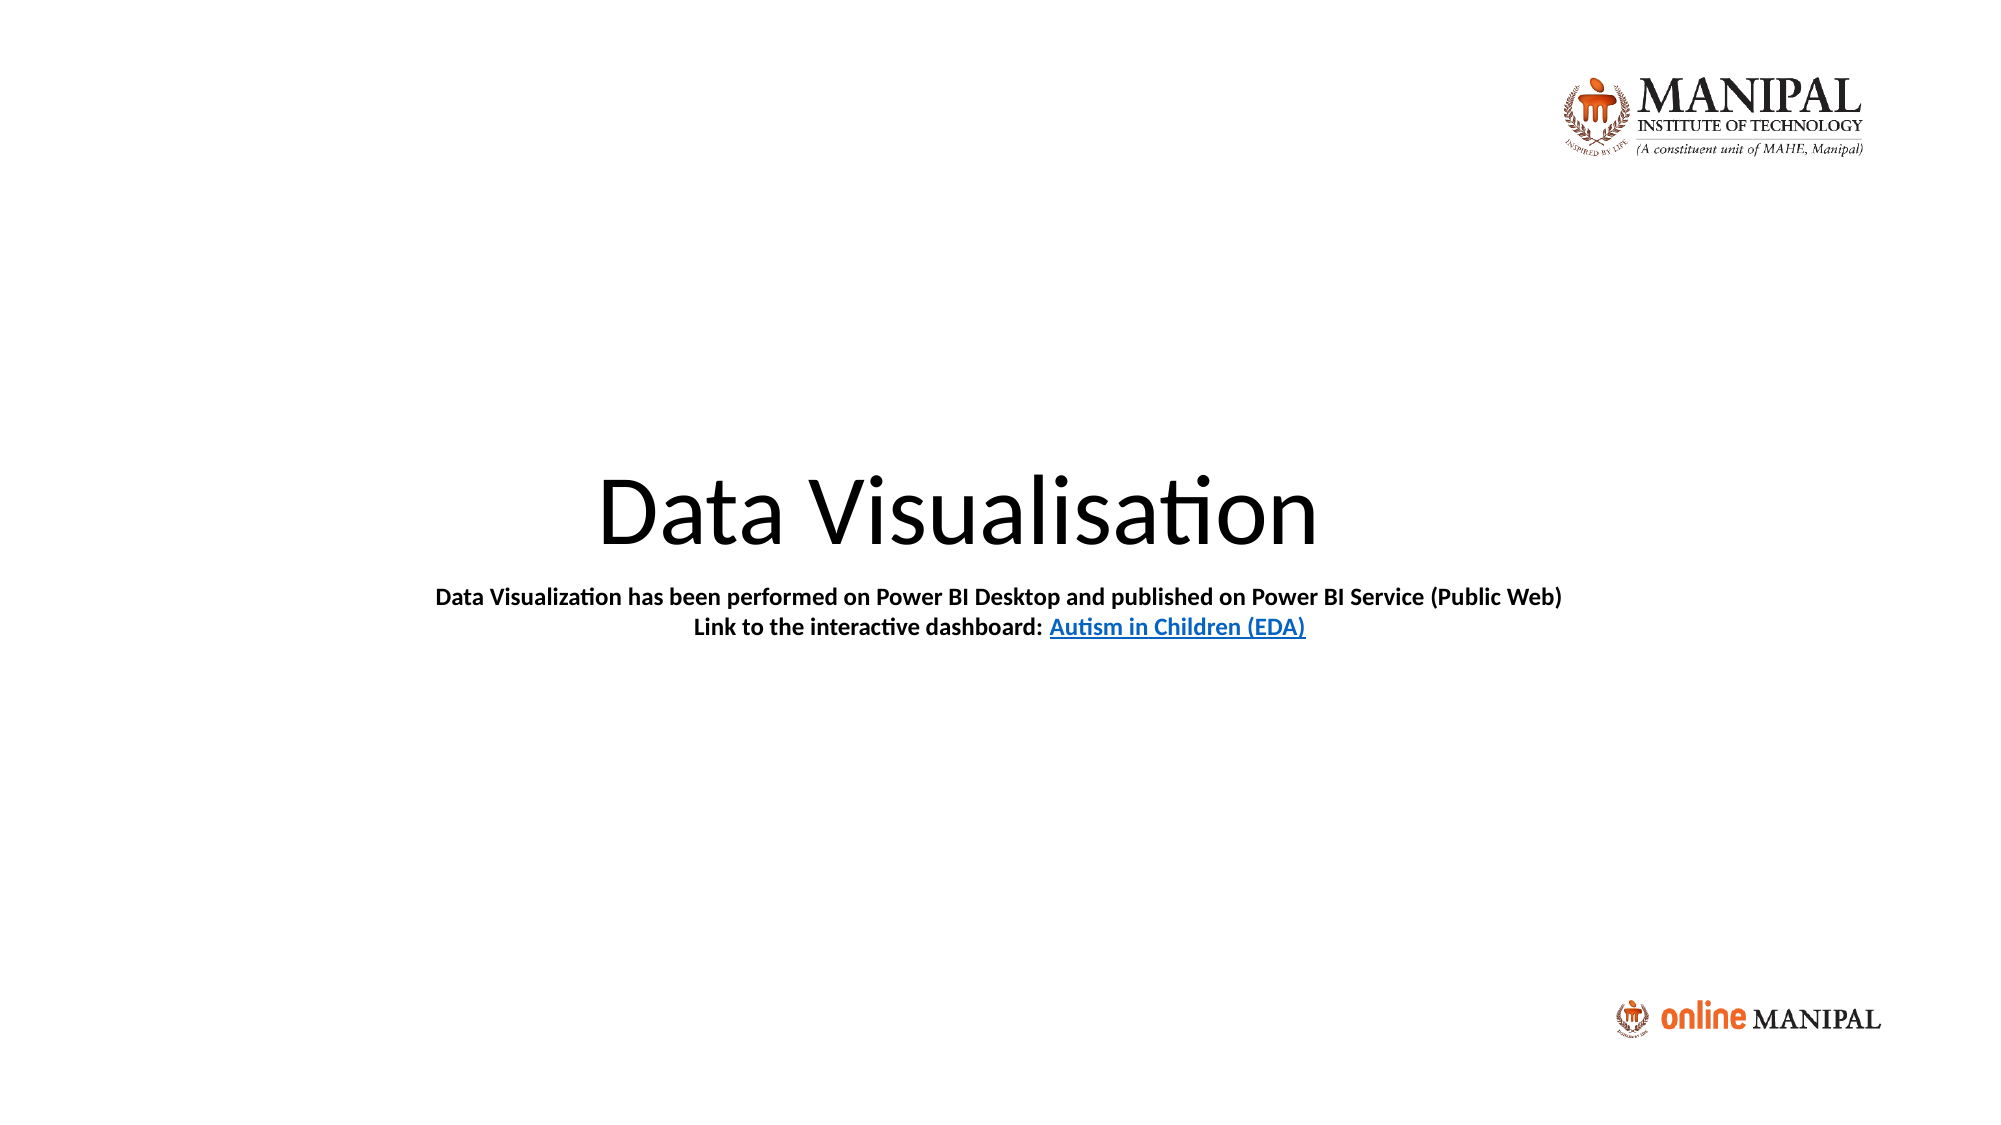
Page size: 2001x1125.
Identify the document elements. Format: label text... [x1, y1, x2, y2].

text_box Data Visualization has been performed on Power BI Desktop and published on Power BI Service (Public Web) Link to the interactive dashboard: Autism in Children (EDA) [257, 573, 1743, 649]
text_box Data Visualisation [582, 437, 1633, 572]
picture [1545, 57, 1878, 175]
picture [1599, 966, 1900, 1073]
